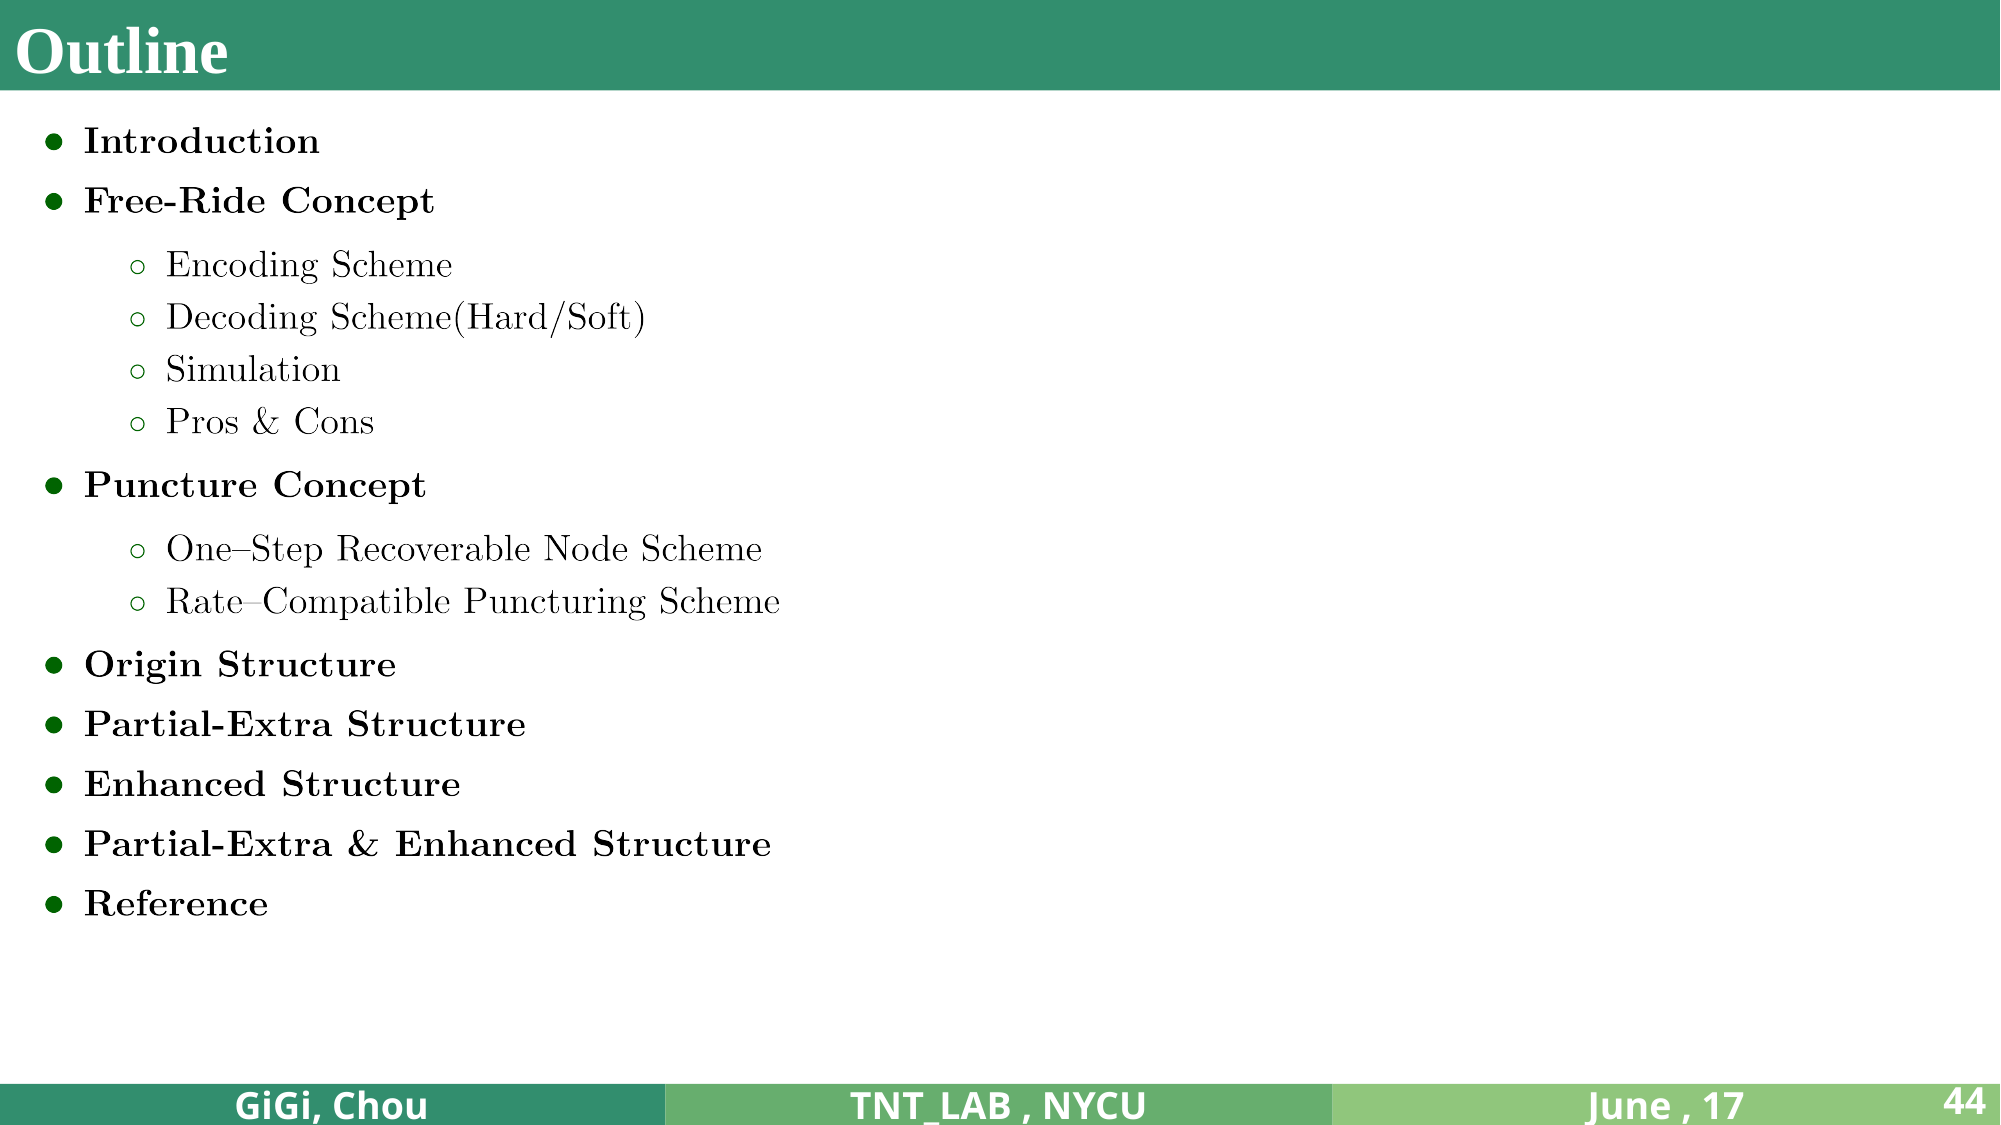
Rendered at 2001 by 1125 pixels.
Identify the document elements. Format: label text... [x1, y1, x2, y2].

slide_number 44 [1551, 1083, 2000, 1121]
picture [44, 126, 779, 917]
text_box Outline [0, 0, 1280, 95]
